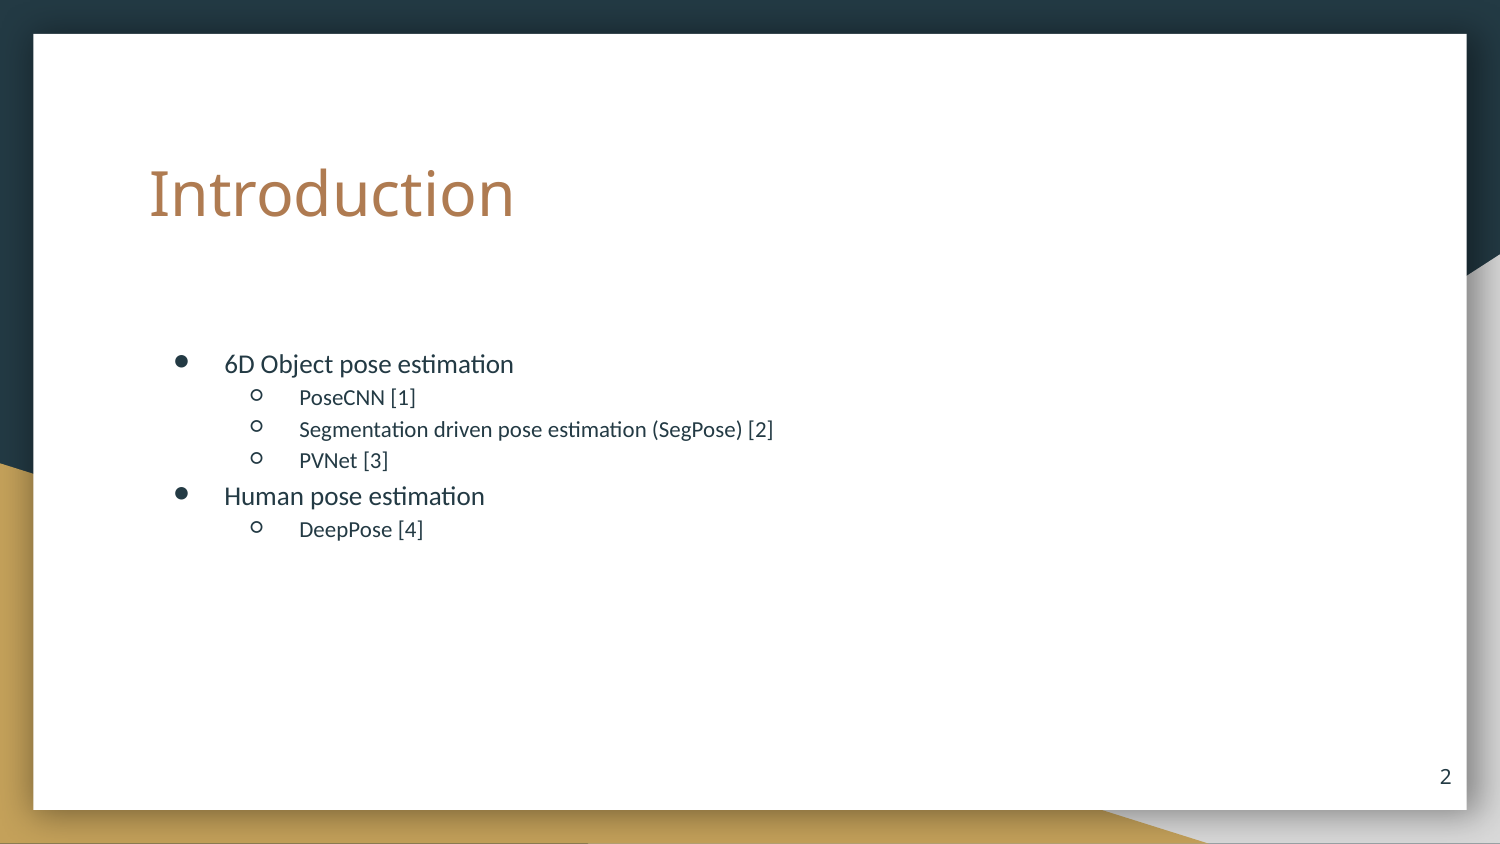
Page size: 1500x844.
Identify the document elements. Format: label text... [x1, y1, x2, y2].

slide_number ‹#› [1376, 745, 1467, 810]
title Introduction [134, 138, 1366, 296]
list 6D Object pose estimation PoseCNN [1] Segmentation driven pose estimation (SegPose) [2] PVNet [3] Human pose estimation DeepPose [4] [134, 326, 1366, 729]
